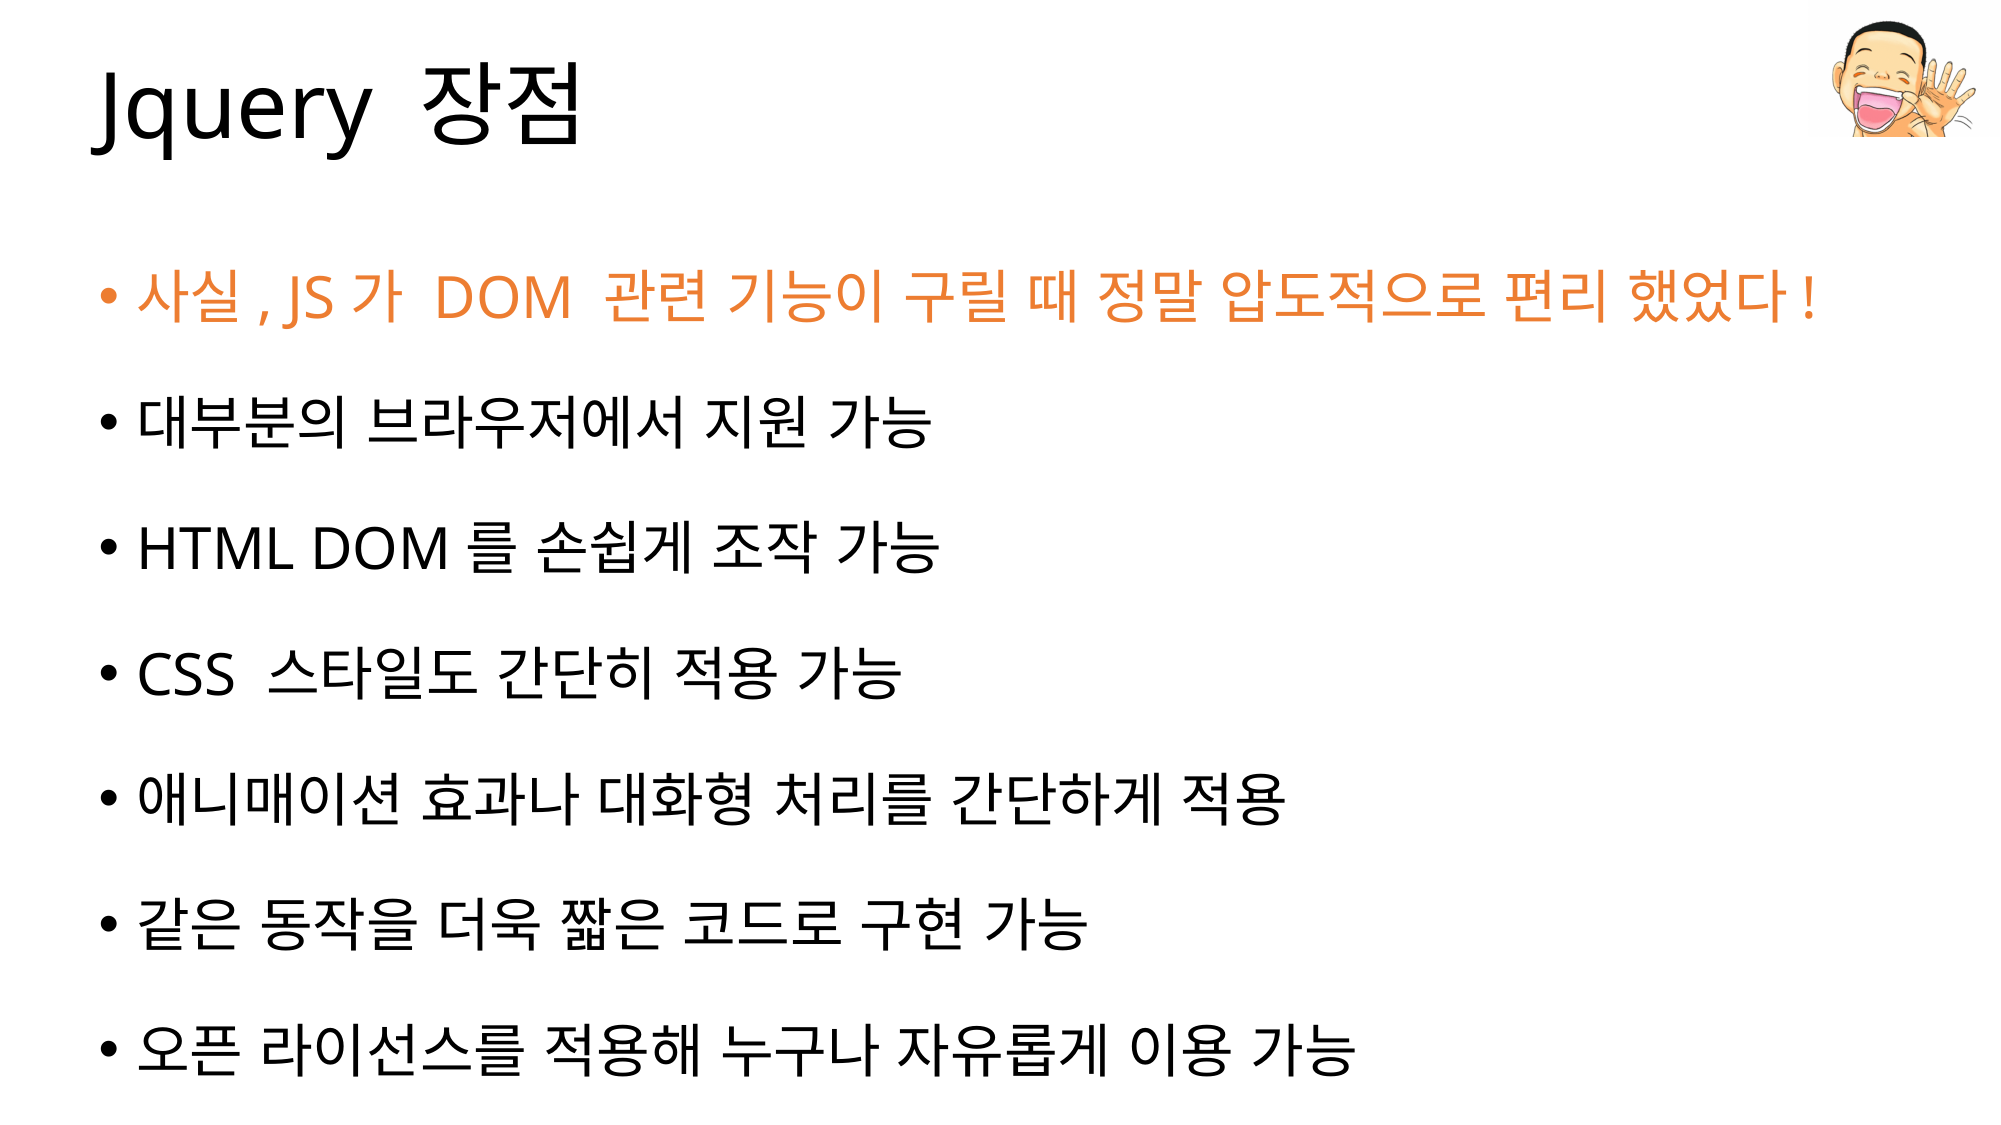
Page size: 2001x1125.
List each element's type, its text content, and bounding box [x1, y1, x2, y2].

list 사실, JS가 DOM 관련 기능이 구릴 때 정말 압도적으로 편리 했었다! 대부분의 브라우저에서 지원 가능 HTML DOM를 손쉽게 조작 가능 CSS 스타일도 간단히 적용 가능 애니매이션 효과나 대화형 처리를 간단하게 적용 같은 동작을 더욱 짧은 코드로 구현 가능 오픈 라이선스를 적용해 누구나 자유롭게 이용 가능 [83, 217, 1931, 1125]
title Jquery 장점 [83, 0, 1931, 217]
picture [1931, 0, 2000, 137]
